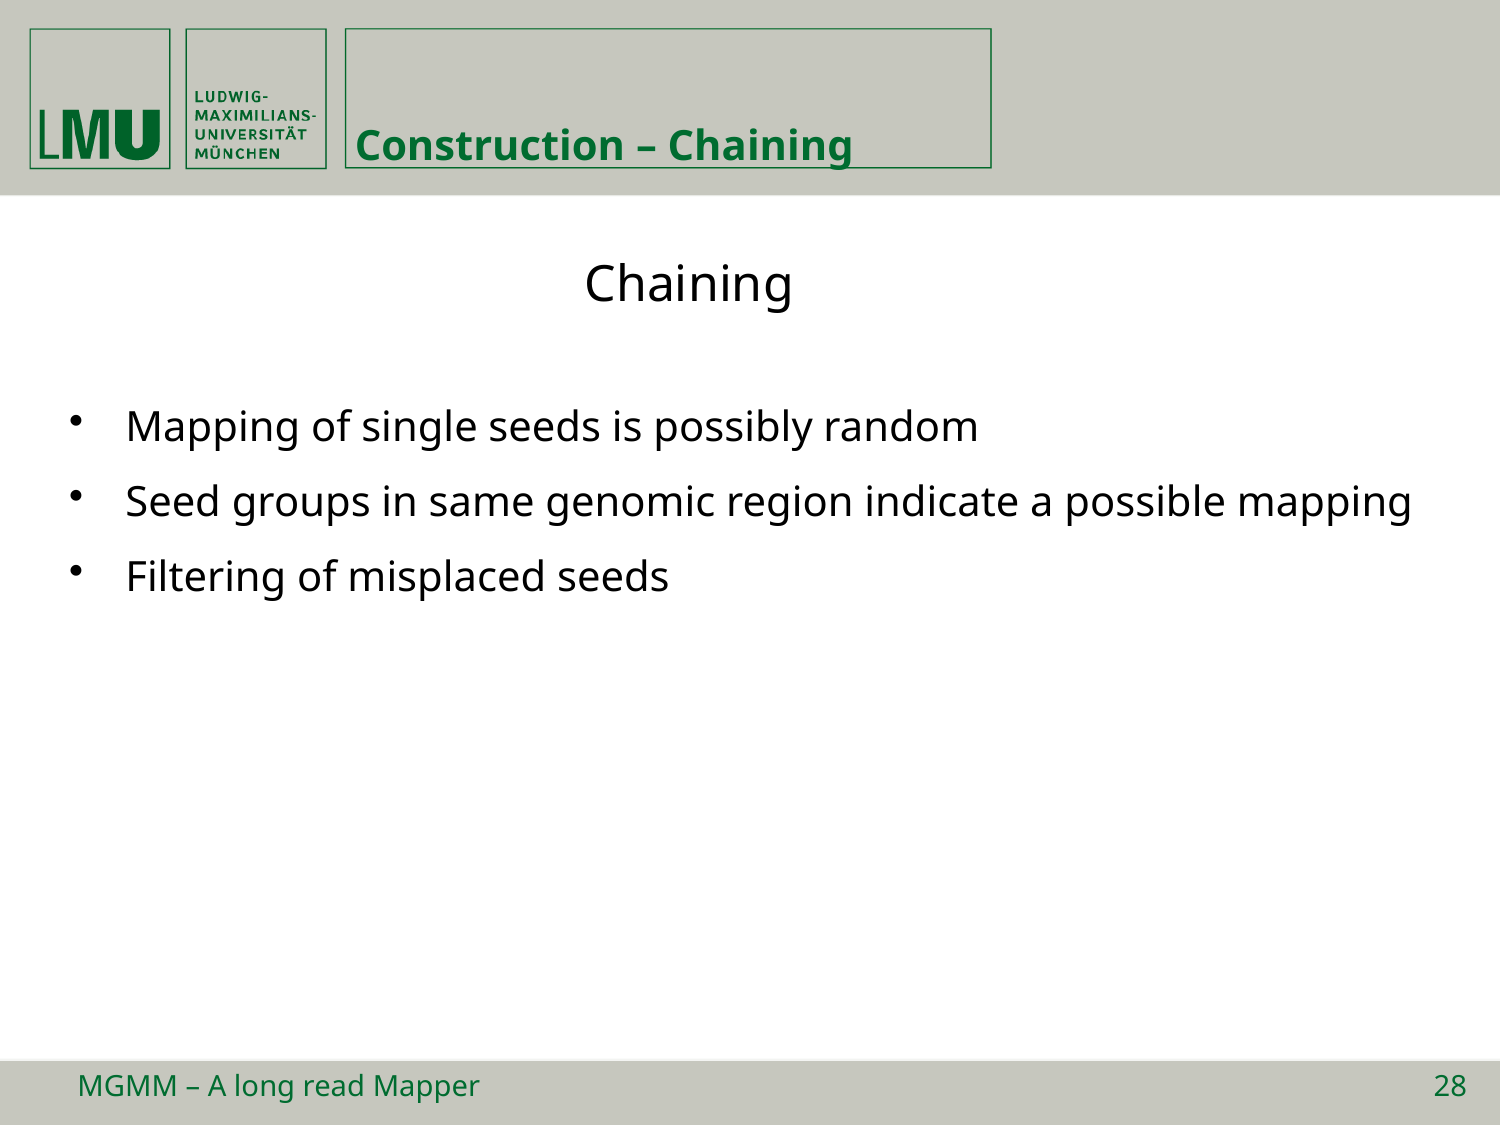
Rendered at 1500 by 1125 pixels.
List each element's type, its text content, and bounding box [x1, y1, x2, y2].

title Construction – Chaining [339, 101, 987, 178]
list Mapping of single seeds is possibly random Seed groups in same genomic region indicate a possible mapping Filtering of misplaced seeds [35, 367, 1458, 1061]
slide_number 28 [1352, 1059, 1483, 1108]
picture [0, 0, 1500, 196]
picture [0, 1059, 1500, 1125]
text_box Chaining [0, 243, 1426, 333]
footer MGMM – A long read Mapper [62, 1059, 1332, 1108]
